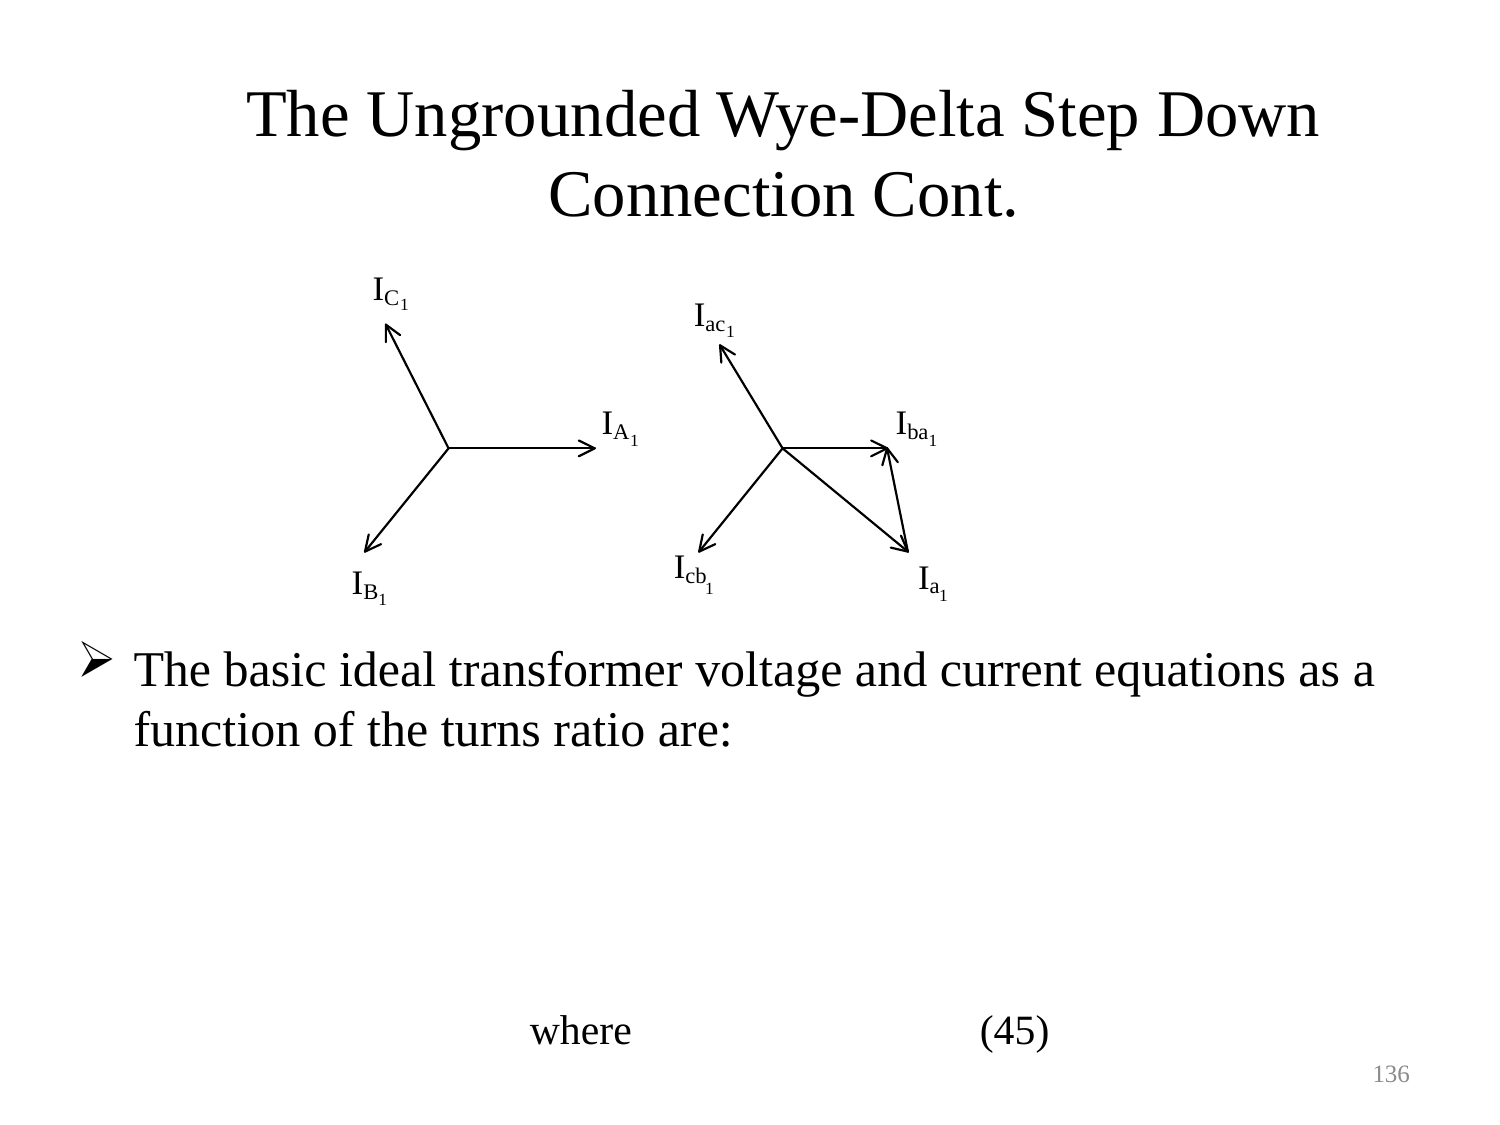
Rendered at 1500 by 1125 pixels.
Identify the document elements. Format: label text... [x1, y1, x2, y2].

picture [349, 262, 950, 613]
text_box The Ungrounded Wye-Delta Step Down Connection Cont. [0, 62, 1497, 238]
text_box The basic ideal transformer voltage and current equations as a function of the turns ratio are: [62, 238, 1438, 809]
slide_number 136 [1074, 1042, 1425, 1103]
